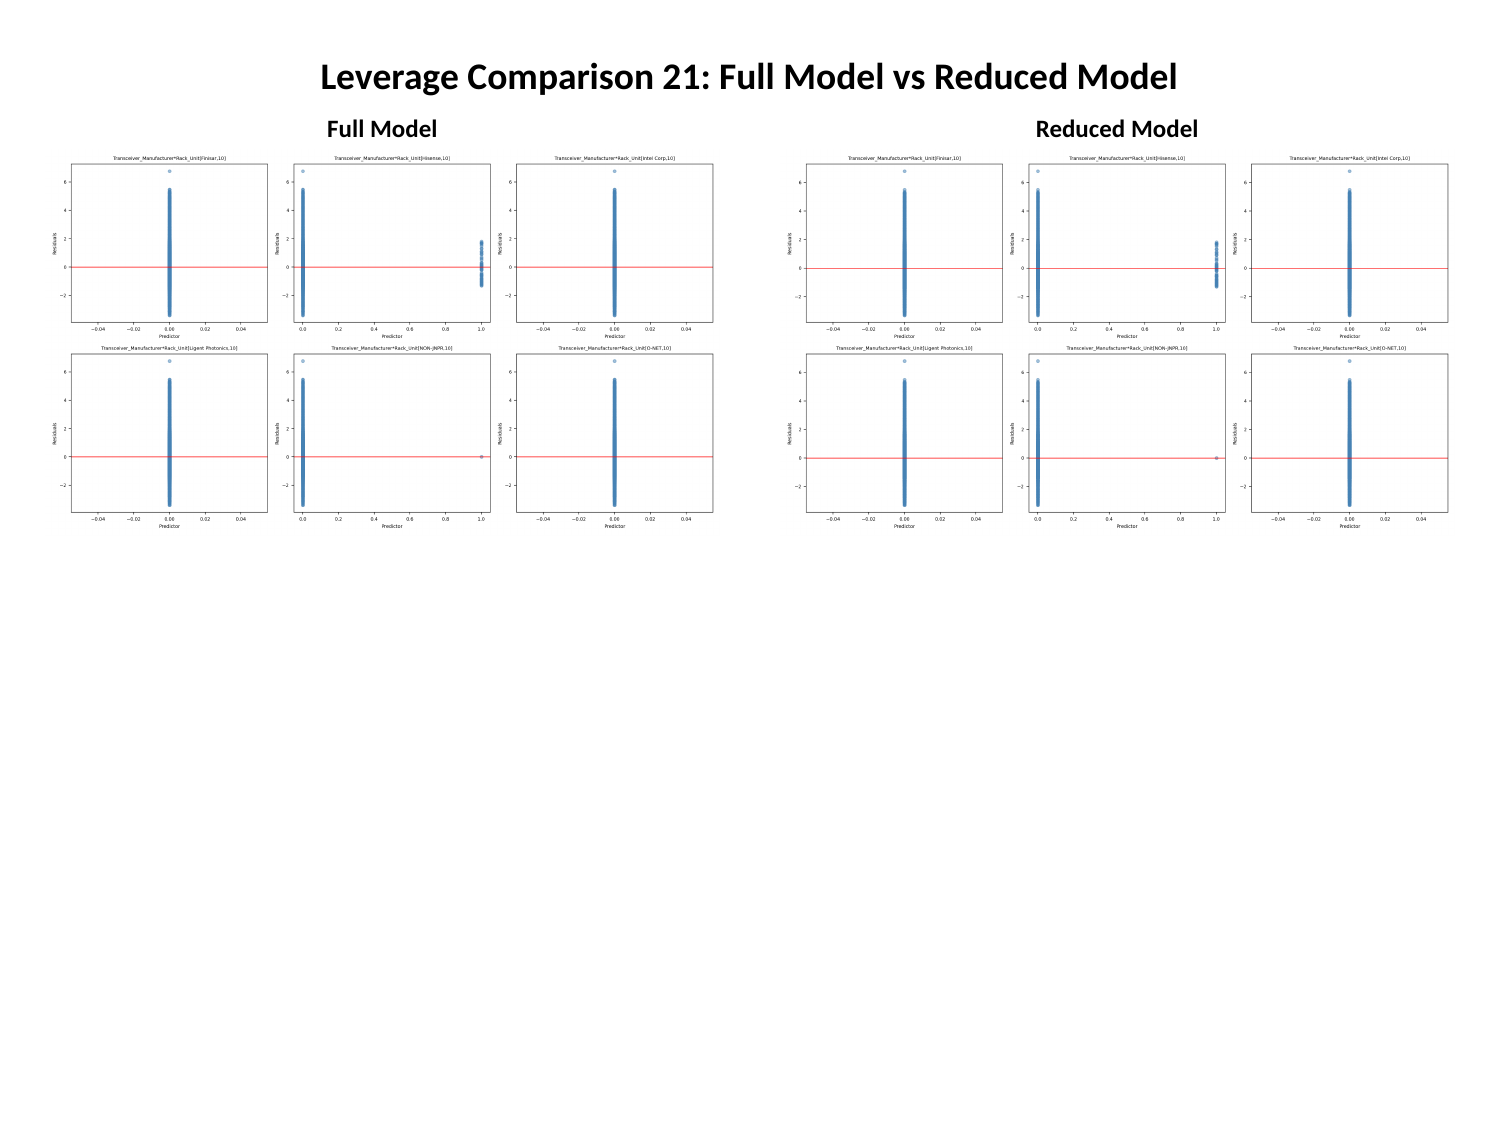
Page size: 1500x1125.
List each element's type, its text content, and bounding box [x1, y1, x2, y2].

picture [44, 149, 721, 536]
text_box Reduced Model [1021, 104, 1214, 148]
text_box Leverage Comparison 21: Full Model vs Reduced Model [305, 44, 1194, 105]
text_box Full Model [312, 104, 453, 148]
picture [779, 149, 1456, 536]
